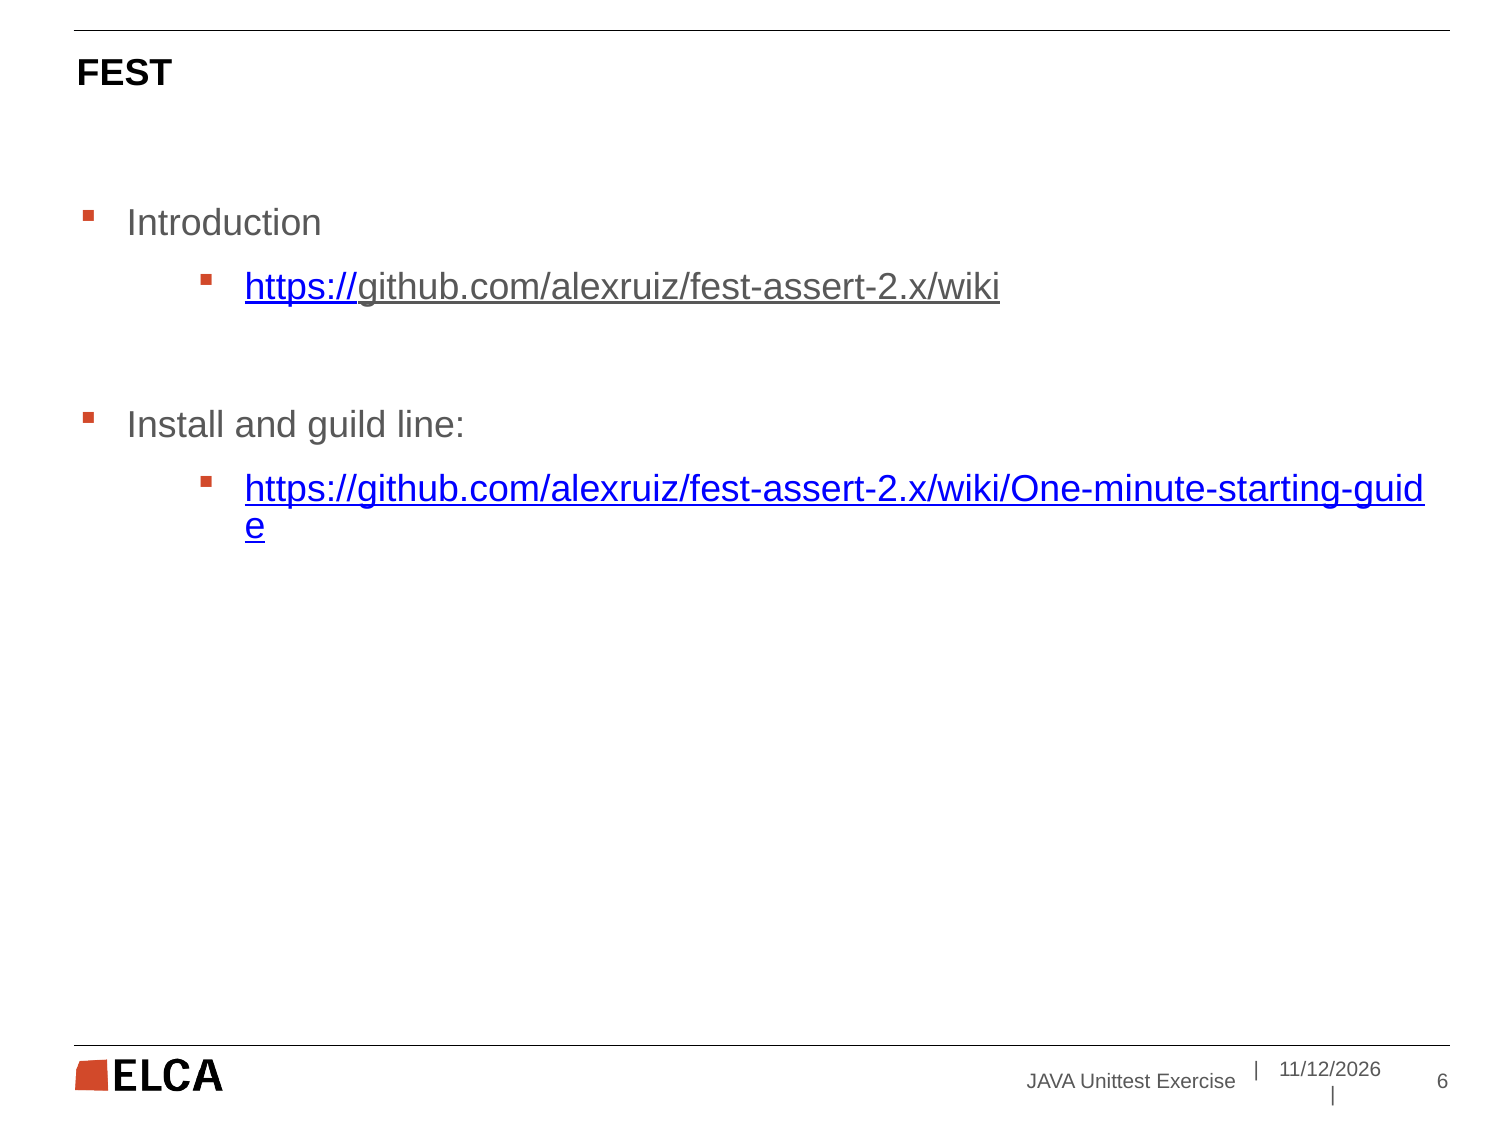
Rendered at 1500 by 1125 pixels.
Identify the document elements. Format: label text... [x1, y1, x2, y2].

slide_number 6 [1407, 1062, 1449, 1099]
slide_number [1253, 1062, 1407, 1099]
list Introduction https://github.com/alexruiz/fest-assert-2.x/wiki Install and guild line: https://github.com/alexruiz/fest-assert-2.x/wiki/One-minute-starting-guide [73, 192, 1445, 988]
footer JAVA Unittest Exercise [745, 1062, 1248, 1099]
title FEST [70, 44, 1447, 98]
picture [75, 1058, 231, 1093]
